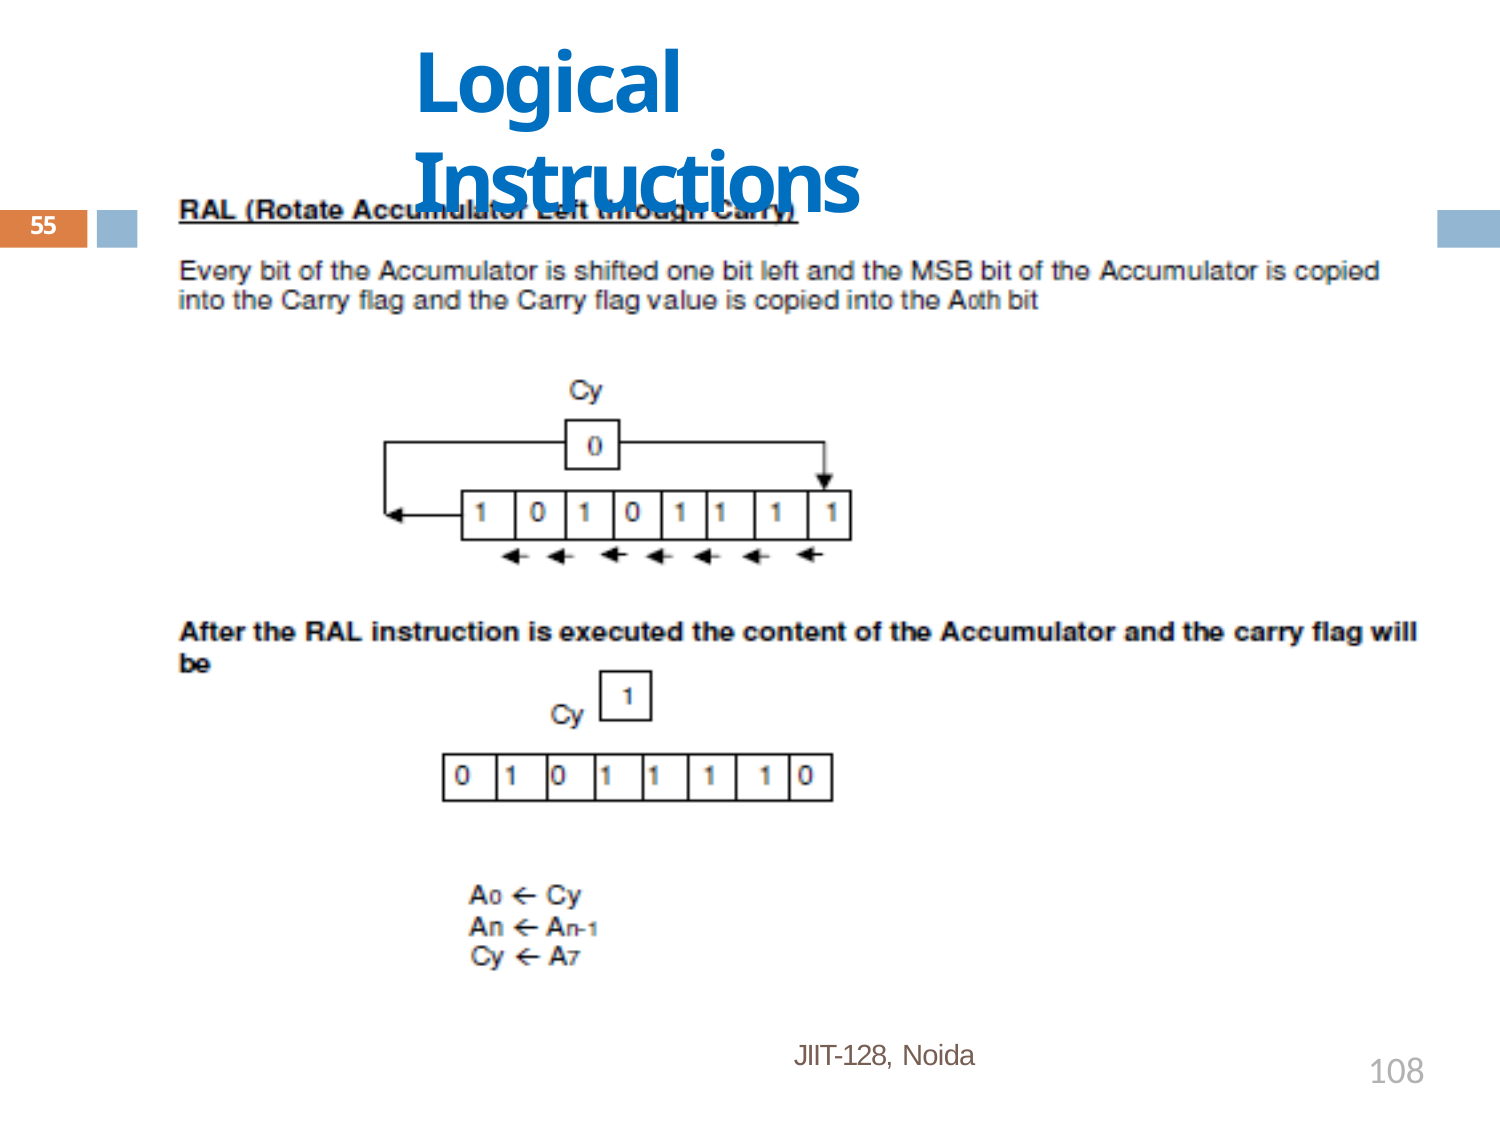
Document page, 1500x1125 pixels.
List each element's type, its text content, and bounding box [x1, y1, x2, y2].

title Logical Instructions [411, 26, 1077, 229]
text_box JIIT-128, Noida [791, 1038, 977, 1071]
slide_number 108 [1080, 1046, 1425, 1103]
text_box [137, 149, 1438, 988]
text_box 55 [28, 207, 59, 240]
